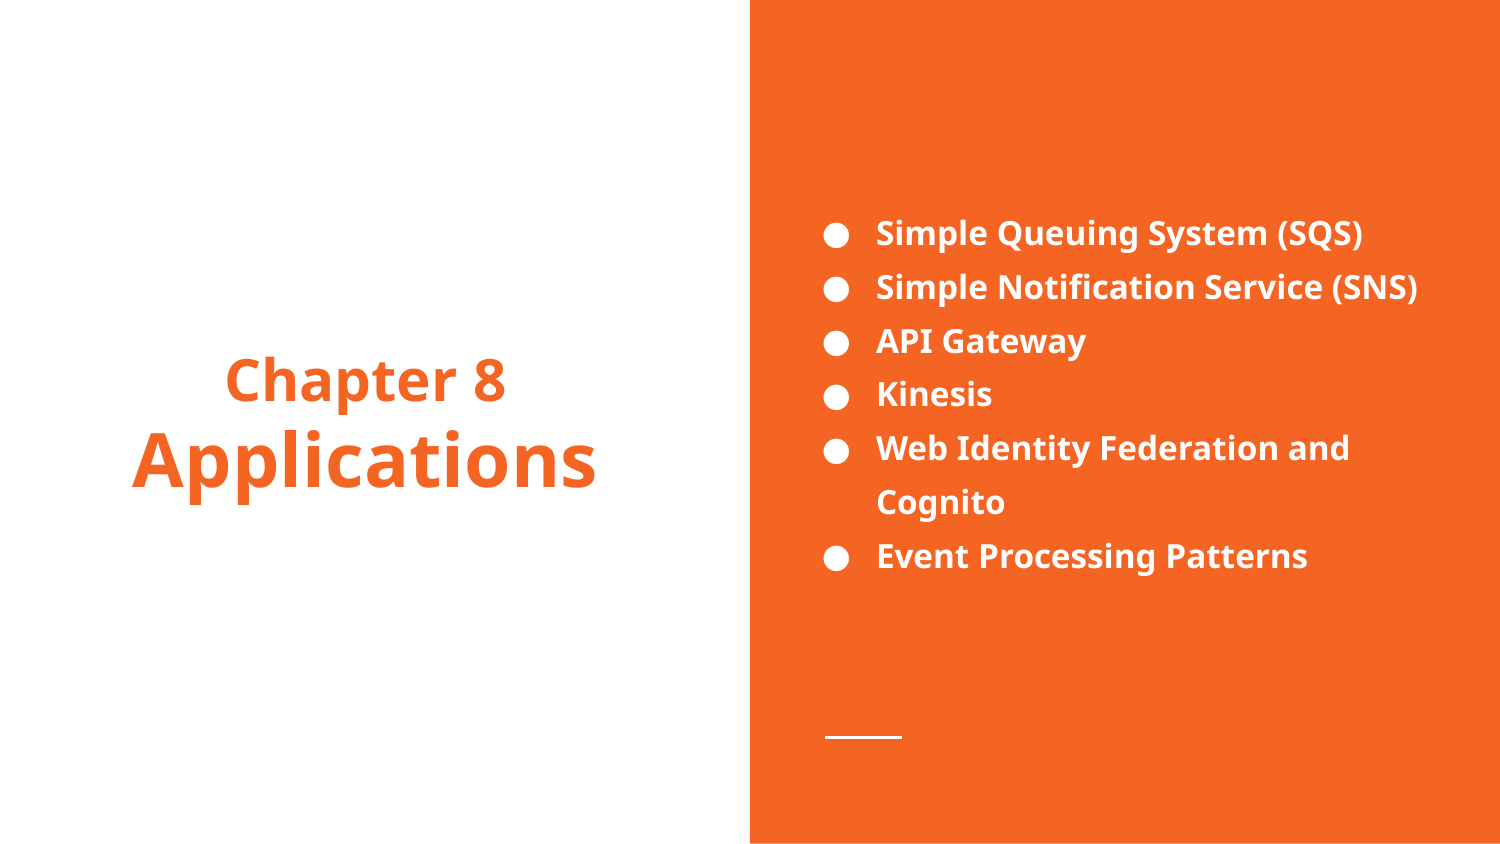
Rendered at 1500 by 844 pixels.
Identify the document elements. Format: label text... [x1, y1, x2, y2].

list Simple Queuing System (SQS) Simple Notification Service (SNS) API Gateway Kinesis Web Identity Federation and Cognito Event Processing Patterns [786, 53, 1442, 720]
title Chapter 8 Applications [23, 290, 708, 556]
